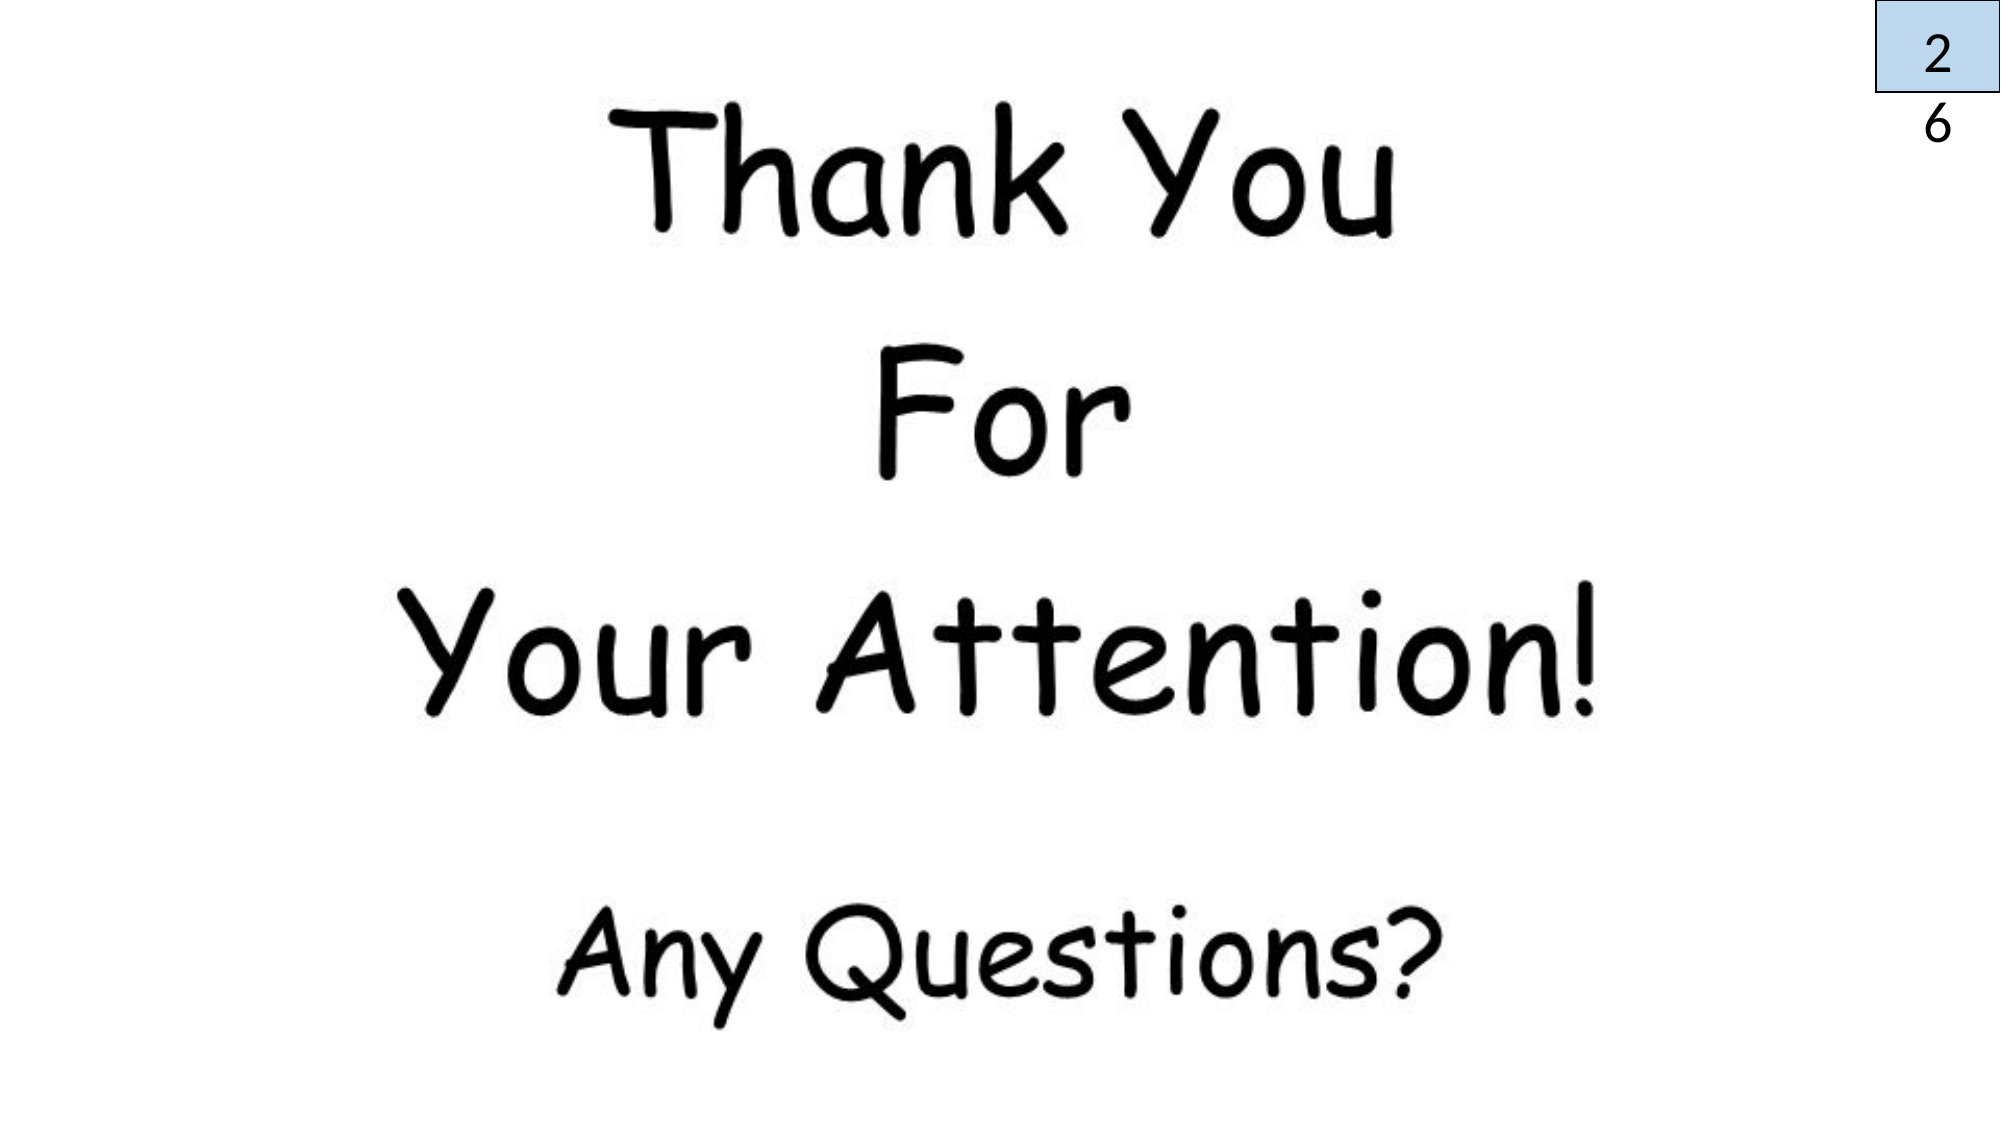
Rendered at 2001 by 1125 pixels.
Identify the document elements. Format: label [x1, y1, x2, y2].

list [0, 0, 2000, 1125]
